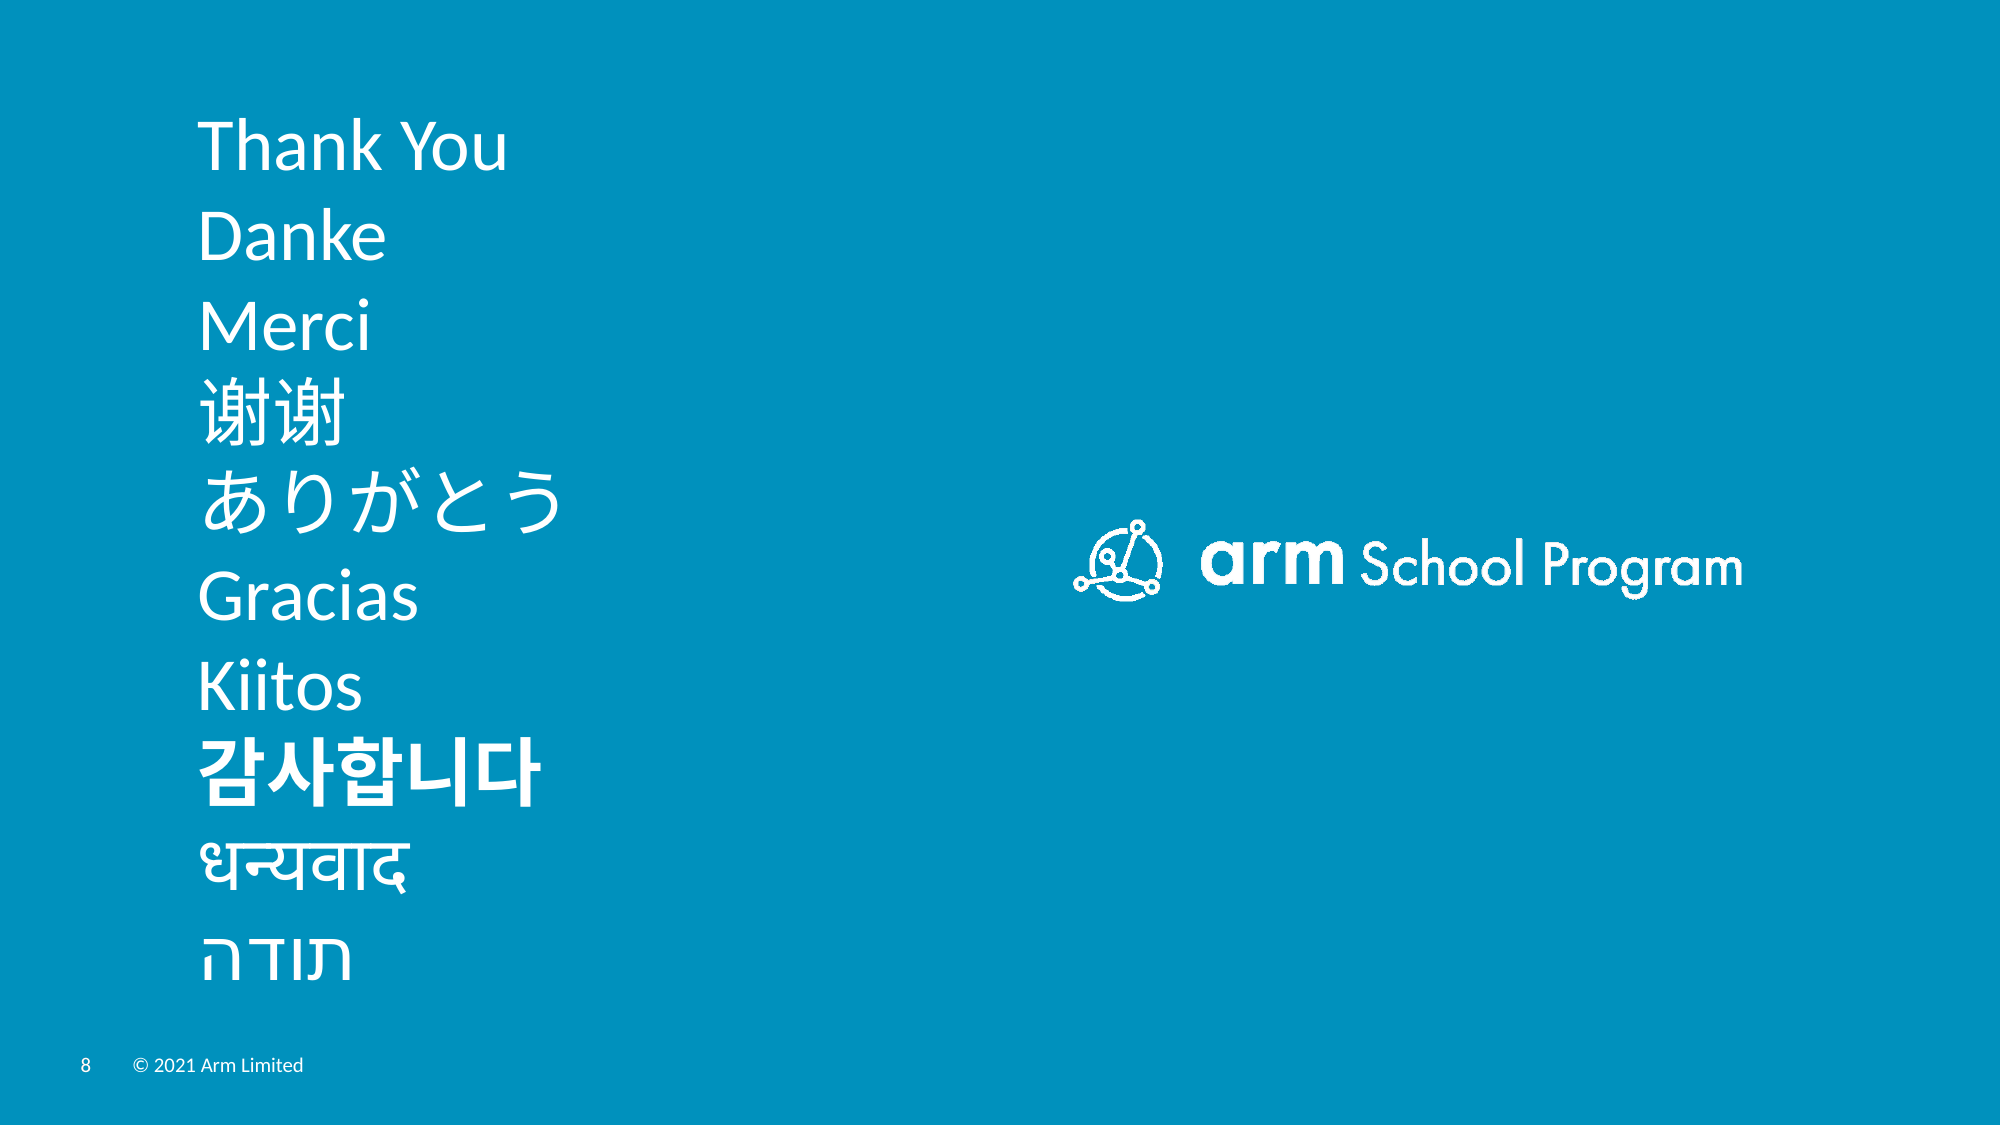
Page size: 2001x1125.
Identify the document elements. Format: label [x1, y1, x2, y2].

picture [1098, 586, 1144, 601]
picture [1656, 558, 1670, 584]
picture [1090, 529, 1127, 576]
picture [1573, 558, 1587, 584]
picture [1589, 558, 1616, 585]
picture [1482, 558, 1510, 585]
picture [1074, 520, 1159, 594]
picture [1394, 558, 1416, 585]
picture [1202, 542, 1243, 585]
picture [1143, 536, 1162, 578]
picture [1622, 558, 1647, 598]
picture [1423, 539, 1443, 584]
picture [1672, 558, 1698, 585]
picture [1707, 558, 1741, 584]
picture [1517, 539, 1522, 584]
picture [1362, 542, 1387, 585]
picture [1254, 542, 1279, 583]
picture [1546, 543, 1568, 584]
picture [1286, 542, 1342, 583]
picture [1450, 558, 1477, 585]
